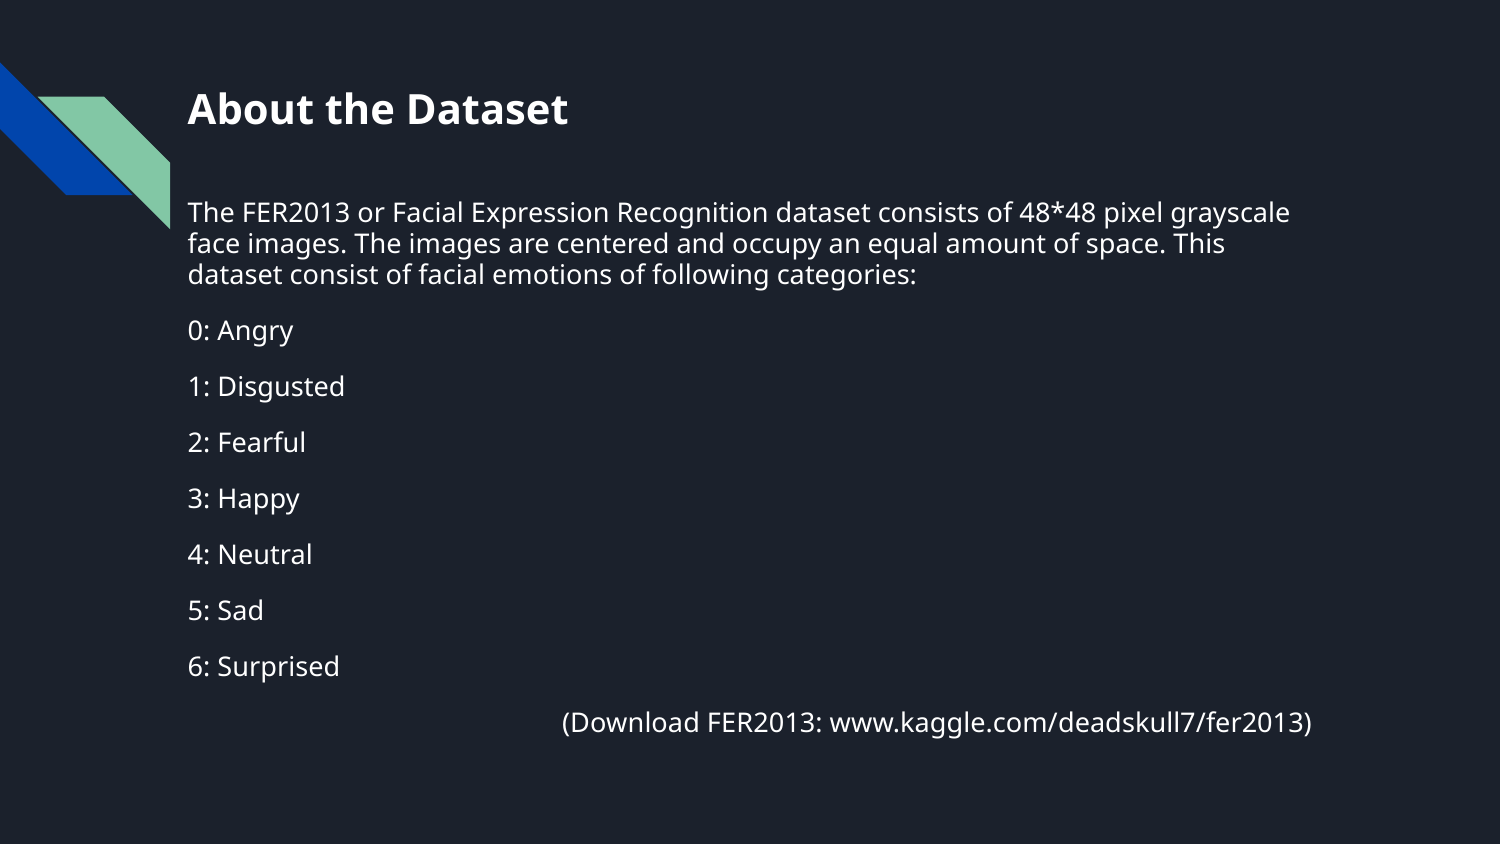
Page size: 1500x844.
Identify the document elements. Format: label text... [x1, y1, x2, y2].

title About the Dataset [172, 33, 1328, 184]
list The FER2013 or Facial Expression Recognition dataset consists of 48*48 pixel grayscale face images. The images are centered and occupy an equal amount of space. This dataset consist of facial emotions of following categories: 0: Angry 1: Disgusted 2: Fearful 3: Happy 4: Neutral 5: Sad 6: Surprised (Download FER2013: www.kaggle.com/deadskull7/fer2013) [172, 184, 1328, 770]
